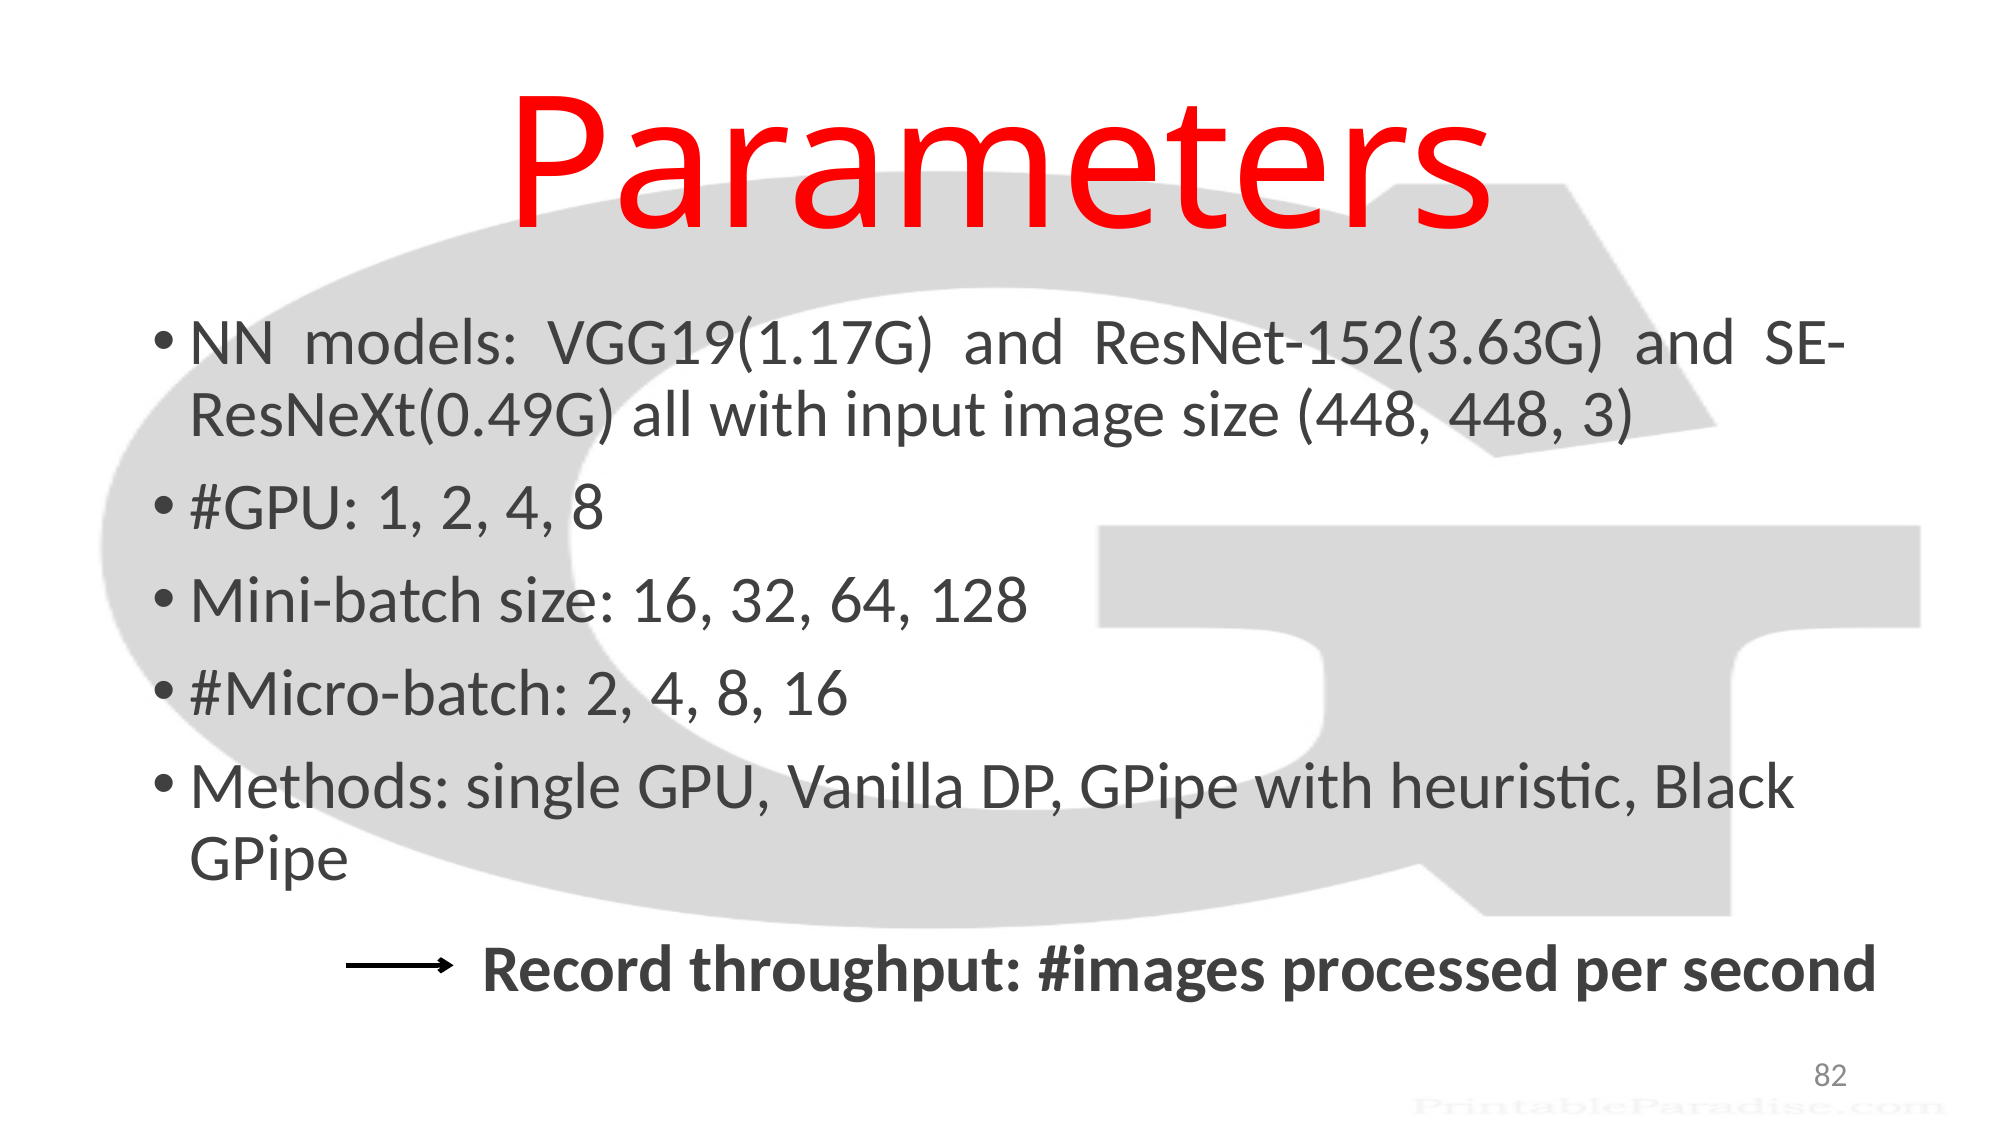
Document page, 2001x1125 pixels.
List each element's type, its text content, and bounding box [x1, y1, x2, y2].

slide_number 82 [1412, 1042, 1863, 1103]
text_box NN models: VGG19(1.17G) and ResNet-152(3.63G) and SE-ResNeXt(0.49G) all with input image size (448, 448, 3) #GPU: 1, 2, 4, 8 Mini-batch size: 16, 32, 64, 128 #Micro-batch: 2, 4, 8, 16 Methods: single GPU, Vanilla DP, GPipe with heuristic, Black GPipe [137, 299, 1863, 1014]
text_box Record throughput: #images processed per second [467, 917, 1895, 1012]
title Parameters [137, 59, 1863, 278]
